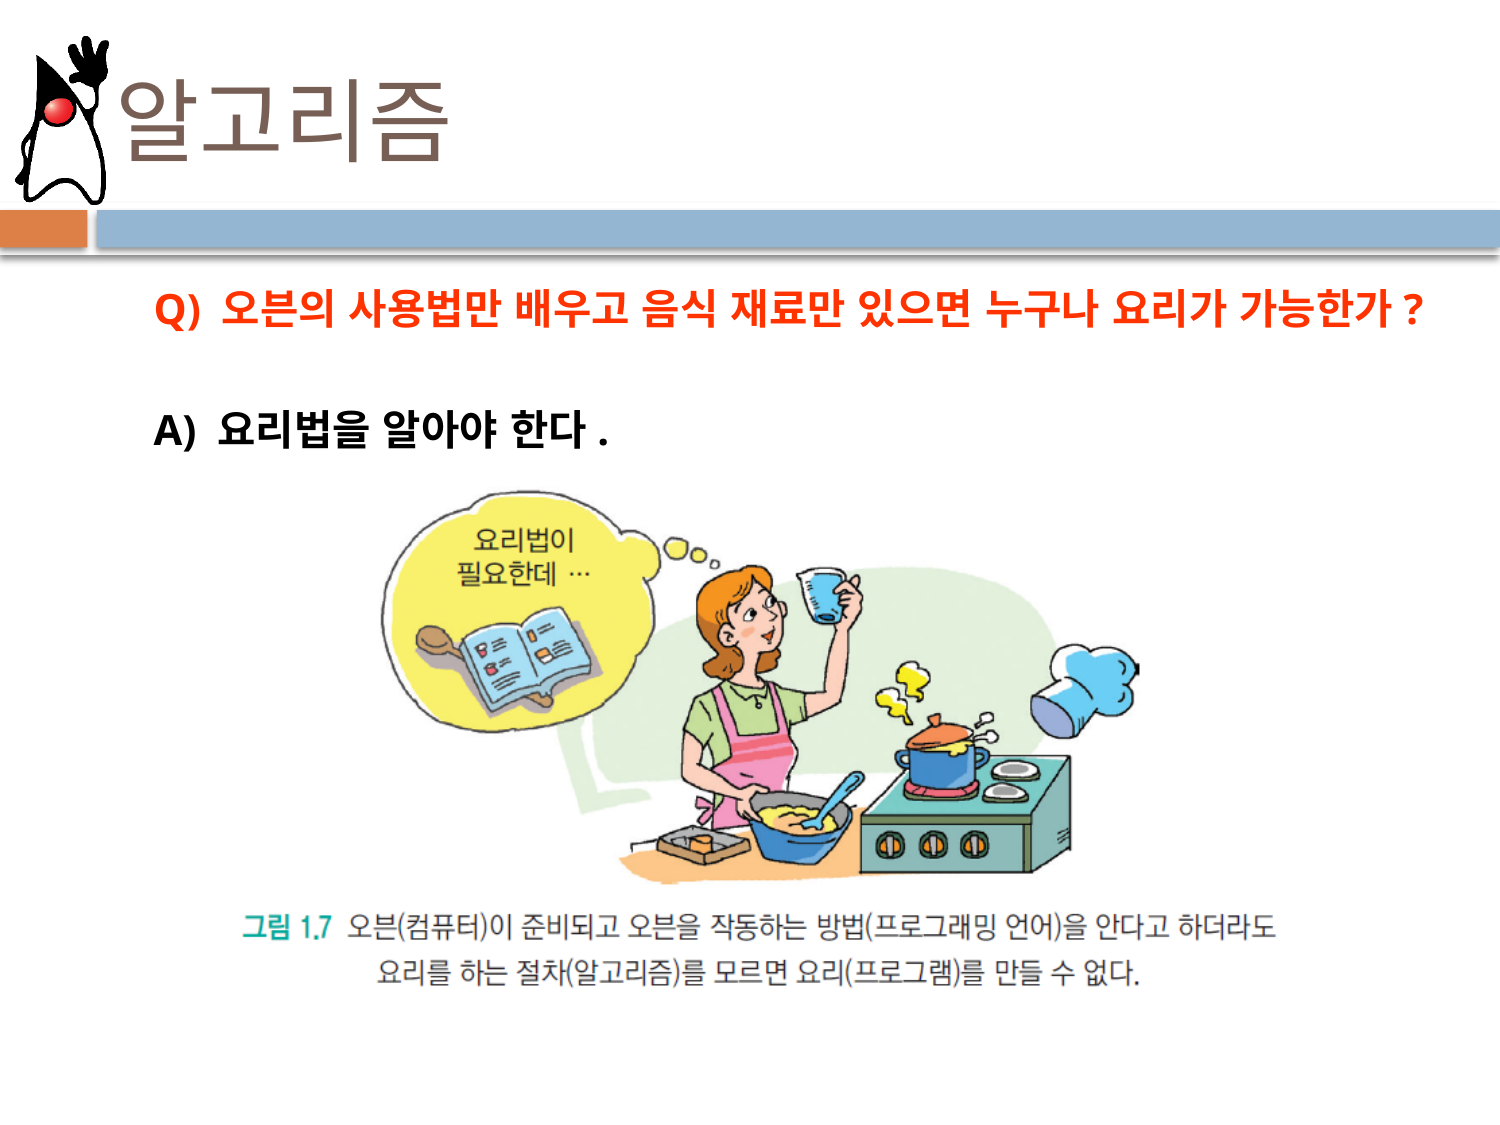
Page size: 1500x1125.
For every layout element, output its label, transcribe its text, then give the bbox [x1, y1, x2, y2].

text_box A) 요리법을 알아야 한다. [138, 396, 794, 462]
picture [218, 475, 1304, 1018]
title 알고리즘 [100, 37, 1438, 200]
text_box Q) 오븐의 사용법만 배우고 음식 재료만 있으면 누구나 요리가 가능한가? [138, 276, 1449, 341]
picture [15, 36, 109, 205]
